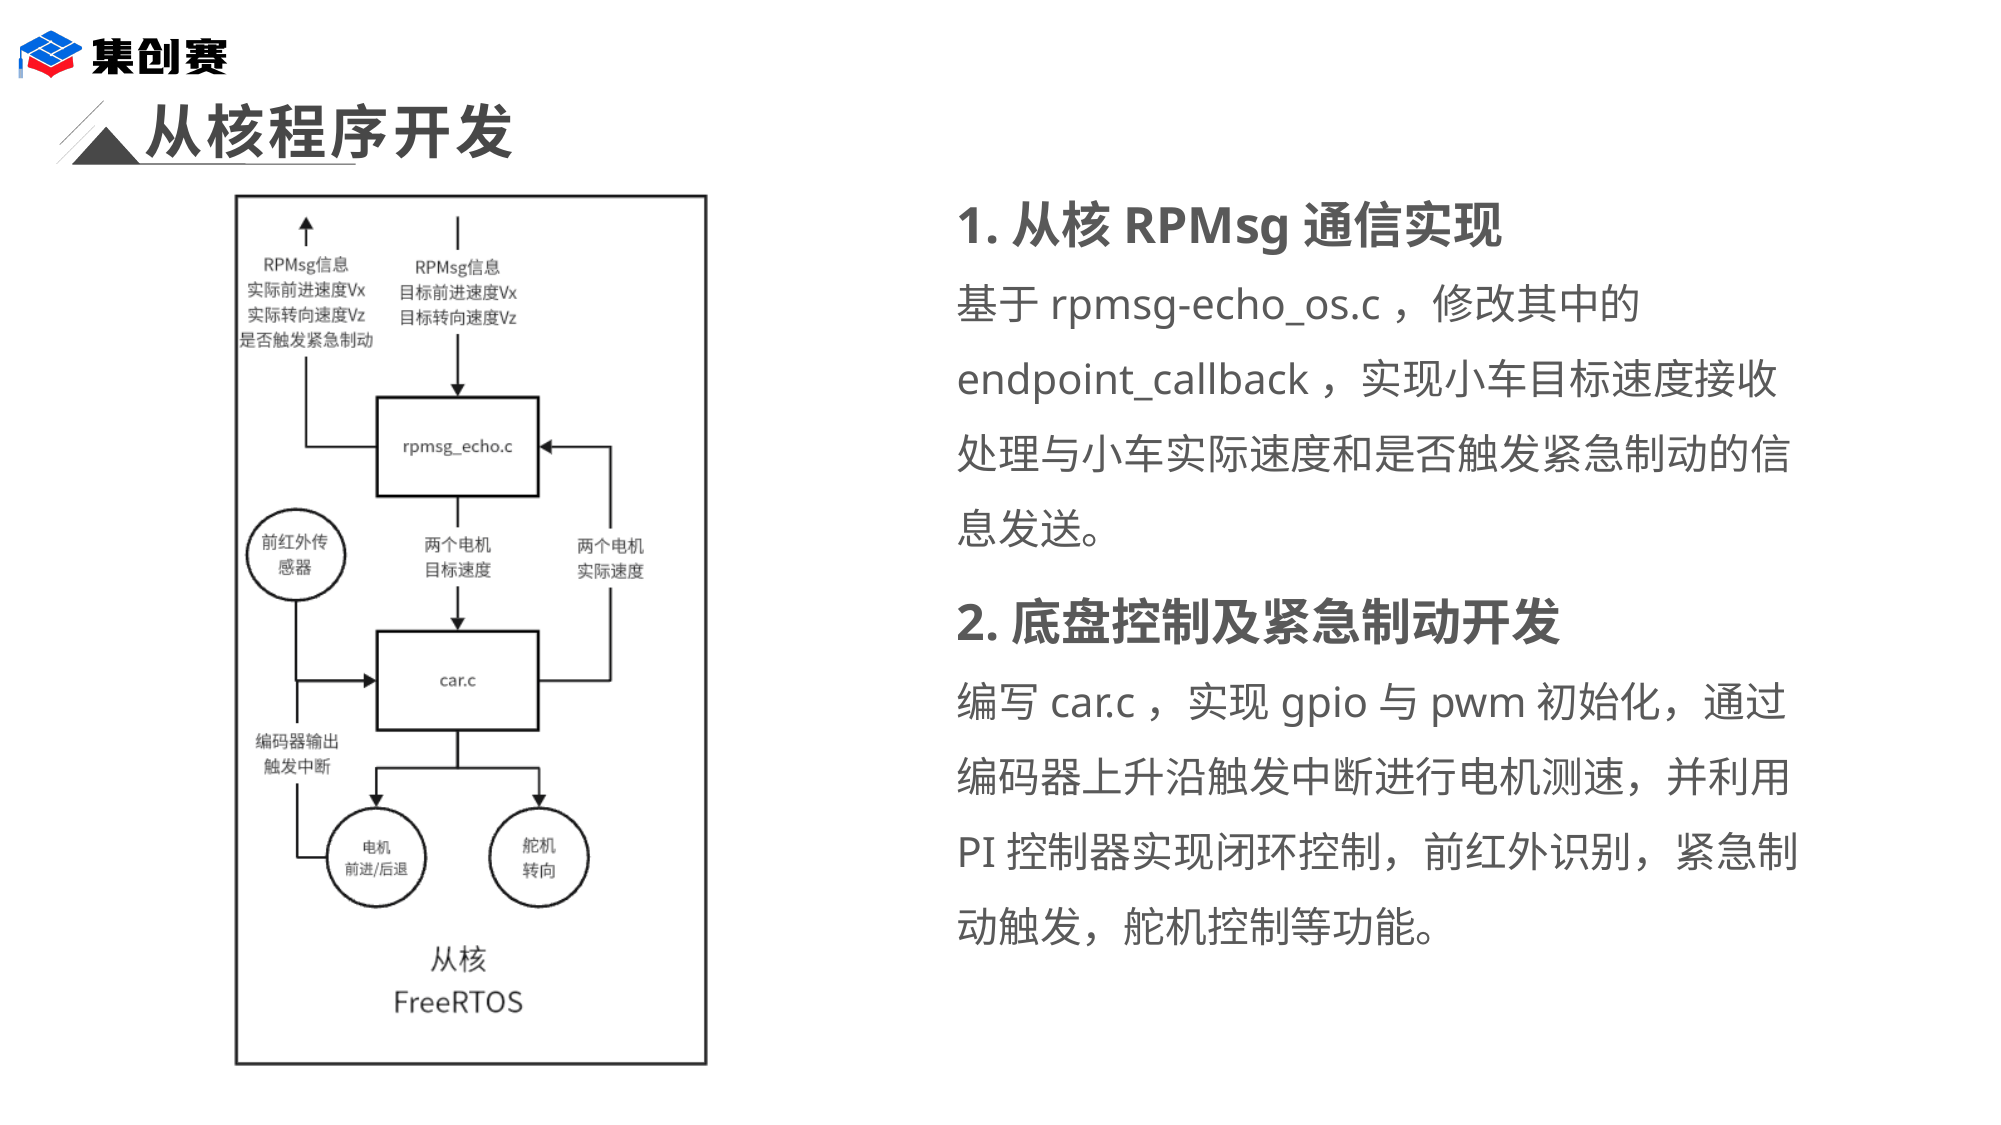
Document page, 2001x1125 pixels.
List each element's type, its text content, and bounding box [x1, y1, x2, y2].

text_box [49, 122, 356, 165]
picture [0, 0, 252, 112]
text_box 从核程序开发 [254, 95, 534, 166]
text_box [941, 155, 2000, 951]
picture [222, 180, 719, 1081]
